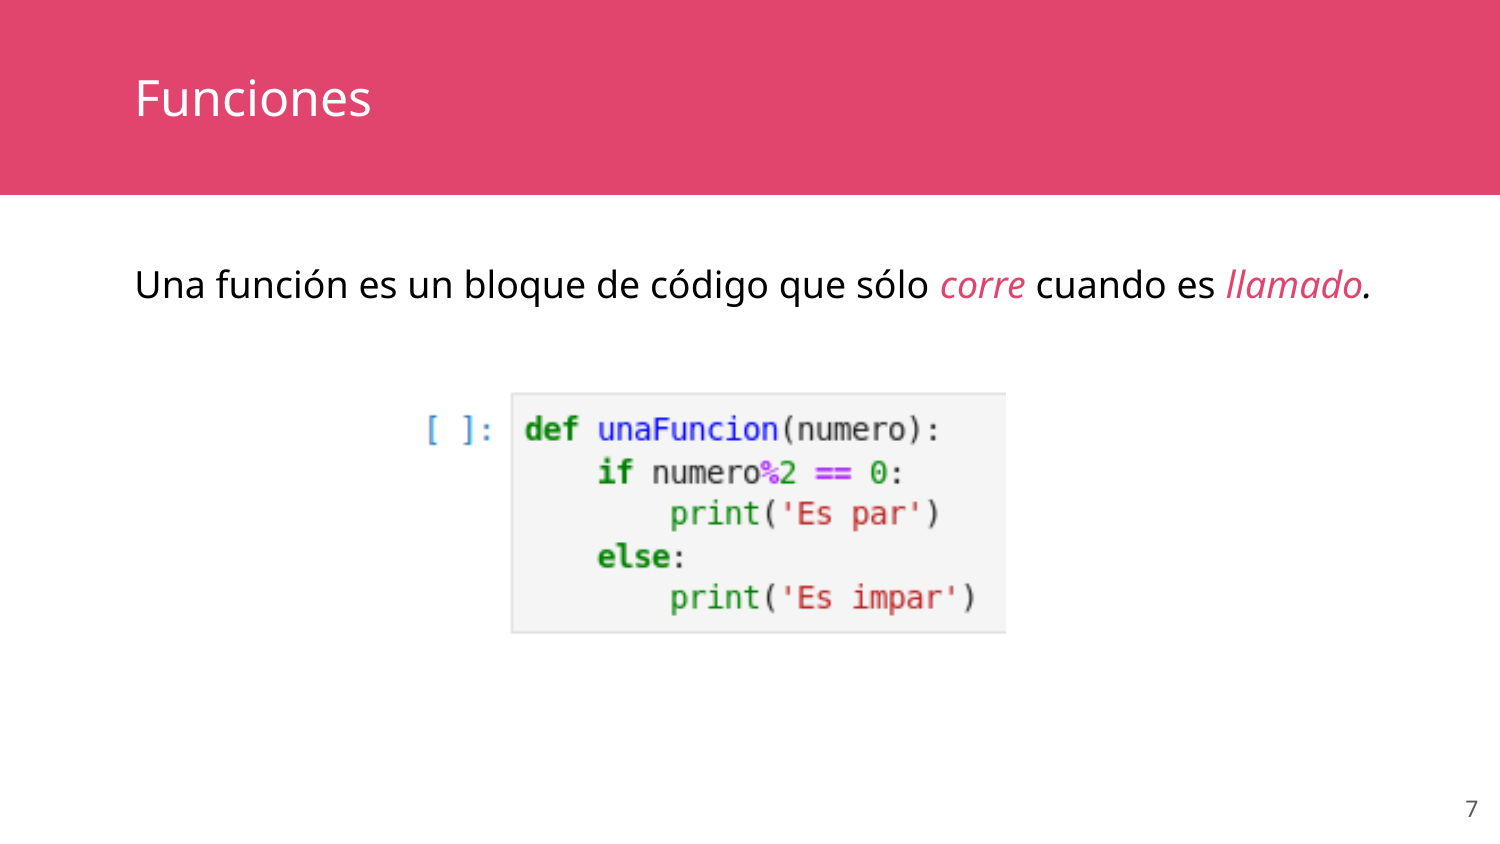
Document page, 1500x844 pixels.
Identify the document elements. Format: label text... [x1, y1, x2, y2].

picture [414, 390, 1007, 641]
text_box Una función es un bloque de código que sólo corre cuando es llamado. [119, 245, 1439, 311]
title Funciones [119, 27, 1401, 165]
slide_number ‹#› [1403, 779, 1494, 844]
